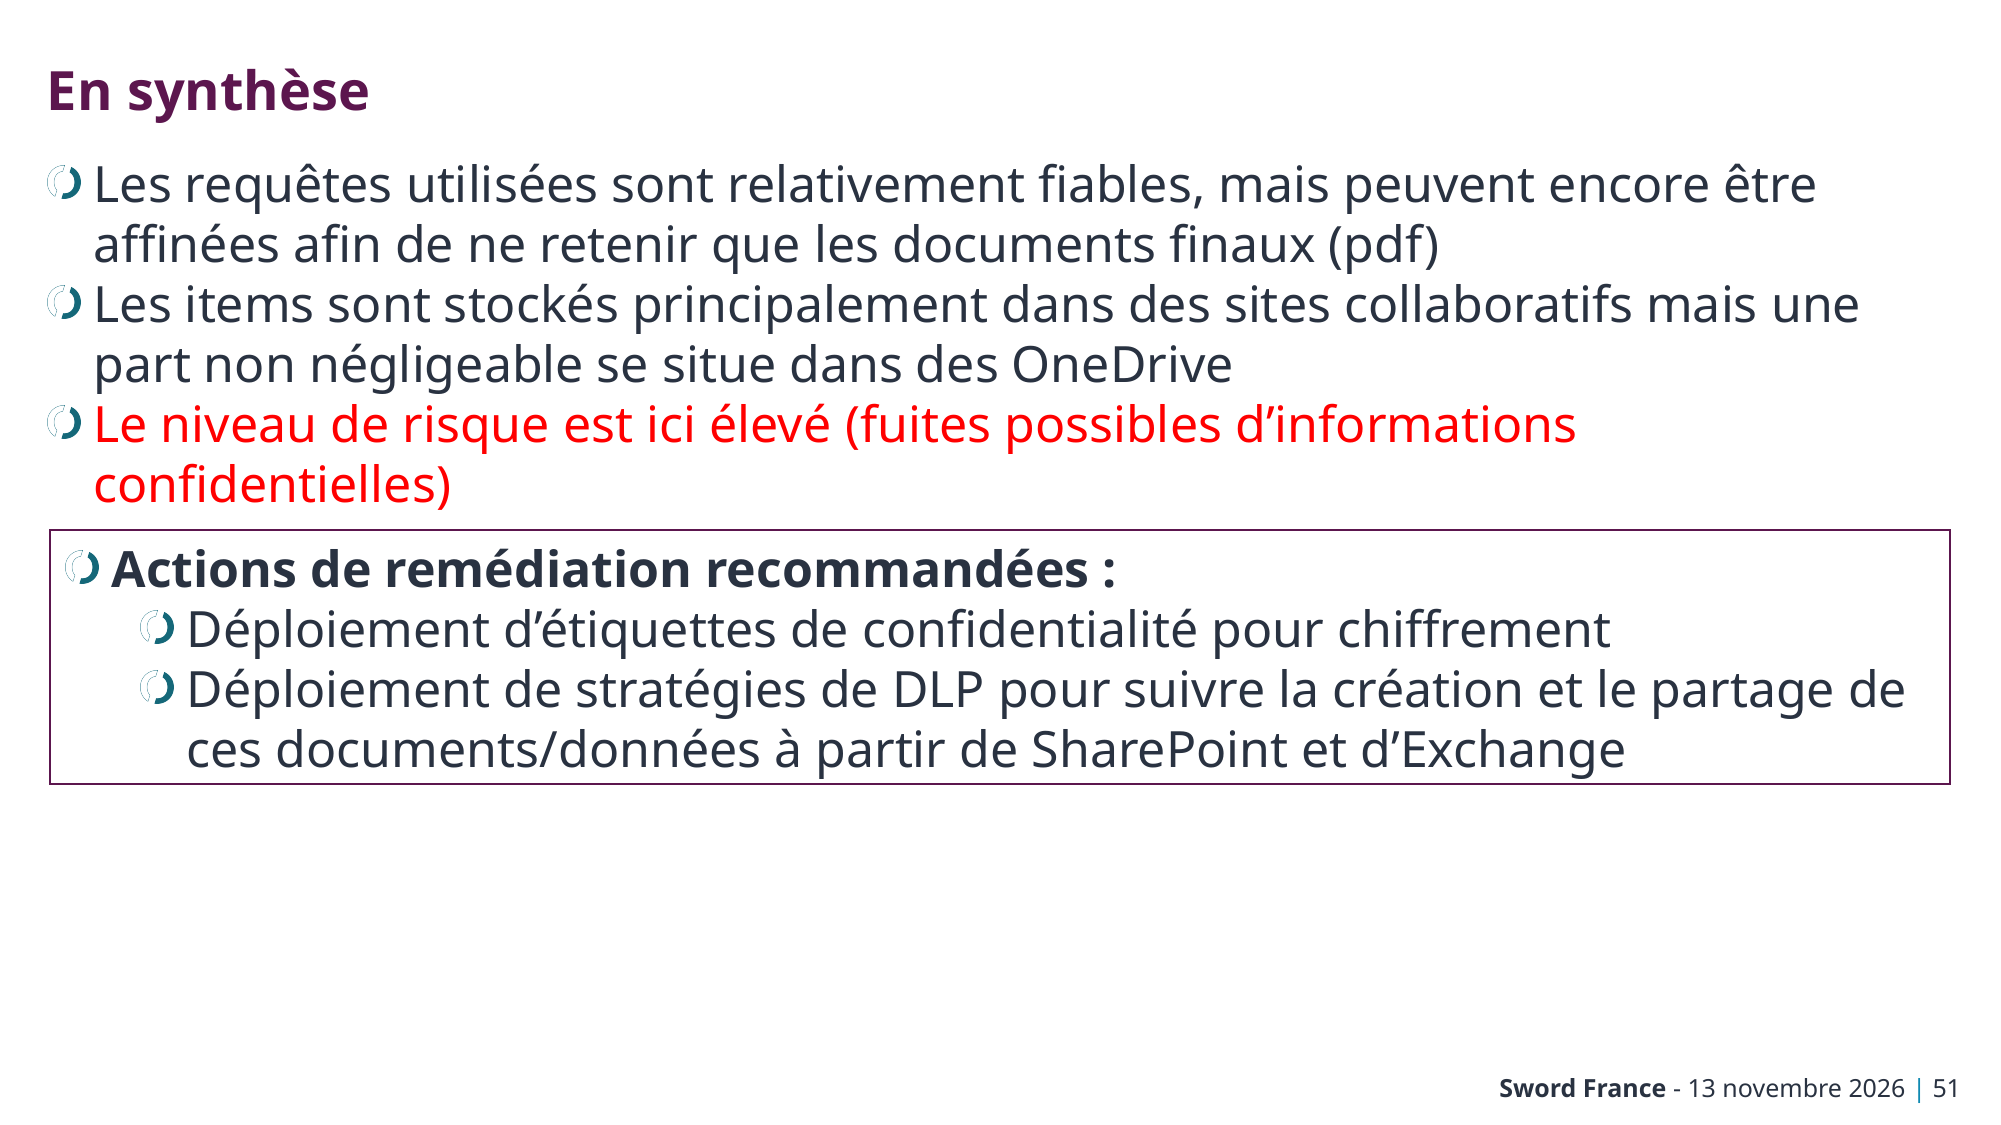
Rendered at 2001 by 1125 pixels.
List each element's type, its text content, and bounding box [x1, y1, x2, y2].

picture [64, 549, 100, 585]
title En synthèse [31, 65, 1335, 121]
picture [46, 404, 82, 440]
text_box Actions de remédiation recommandées : Déploiement d’étiquettes de confidentialité pour chiffrement Déploiement de stratégies de DLP pour suivre la création et le partage de ces documents/données à partir de SharePoint et d’Exchange [49, 529, 1951, 785]
picture [46, 284, 82, 320]
picture [46, 164, 82, 200]
text_box Les requêtes utilisées sont relativement fiables, mais peuvent encore être affinées afin de ne retenir que les documents finaux (pdf) Les items sont stockés principalement dans des sites collaboratifs mais une part non négligeable se situe dans des OneDrive Le niveau de risque est ici élevé (fuites possibles d’informations confidentielles) [31, 144, 1950, 580]
picture [139, 669, 175, 705]
picture [139, 609, 175, 645]
